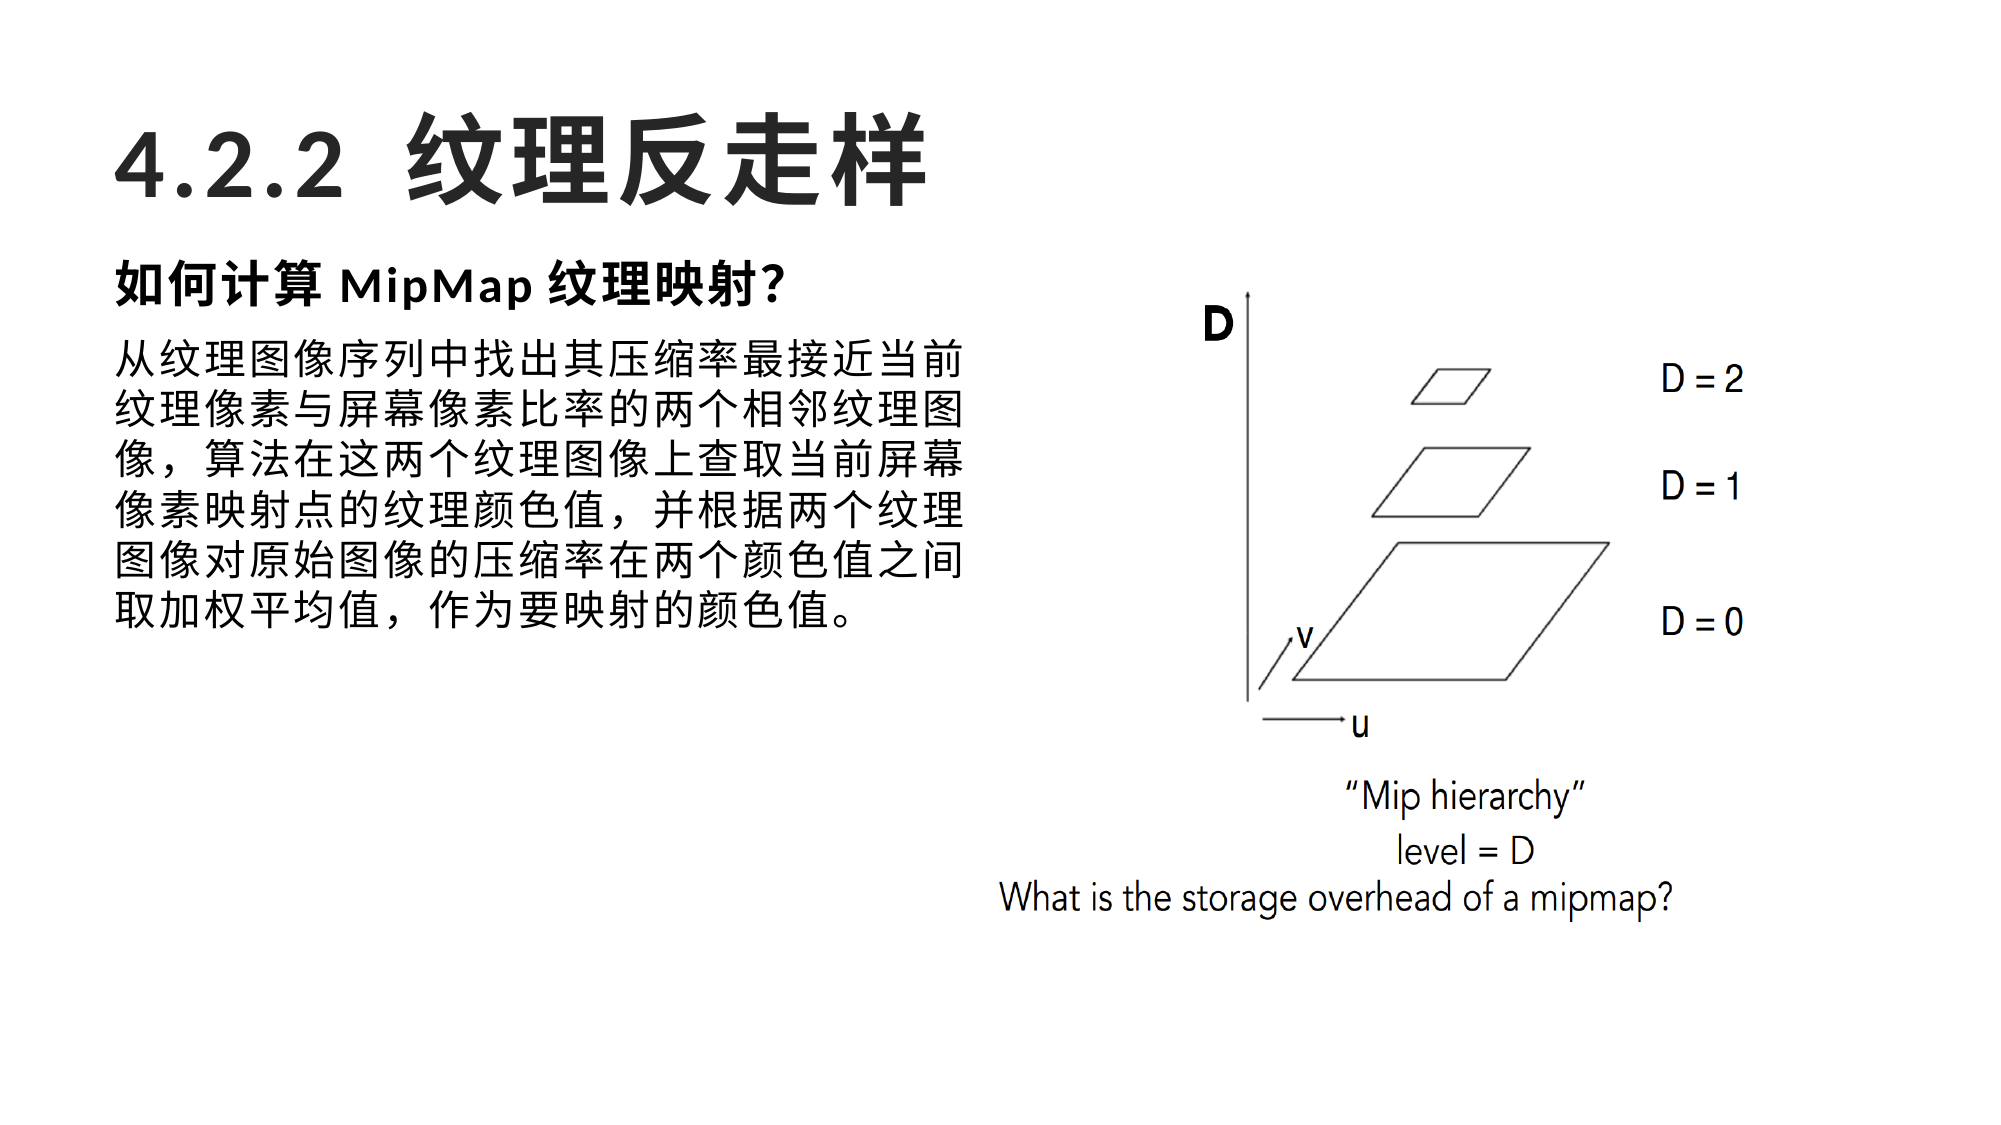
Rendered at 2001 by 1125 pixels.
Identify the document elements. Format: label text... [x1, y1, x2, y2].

list 如何计算MipMap纹理映射？ 从纹理图像序列中找出其压缩率最接近当前纹理像素与屏幕像素比率的两个相邻纹理图像，算法在这两个纹理图像上查取当前屏幕像素映射点的纹理颜色值，并根据两个纹理图像对原始图像的压缩率在两个颜色值之间取加权平均值，作为要映射的颜色值。 [99, 244, 1000, 1048]
title 4.2.2 纹理反走样 [99, 99, 1900, 216]
picture [987, 243, 1900, 937]
